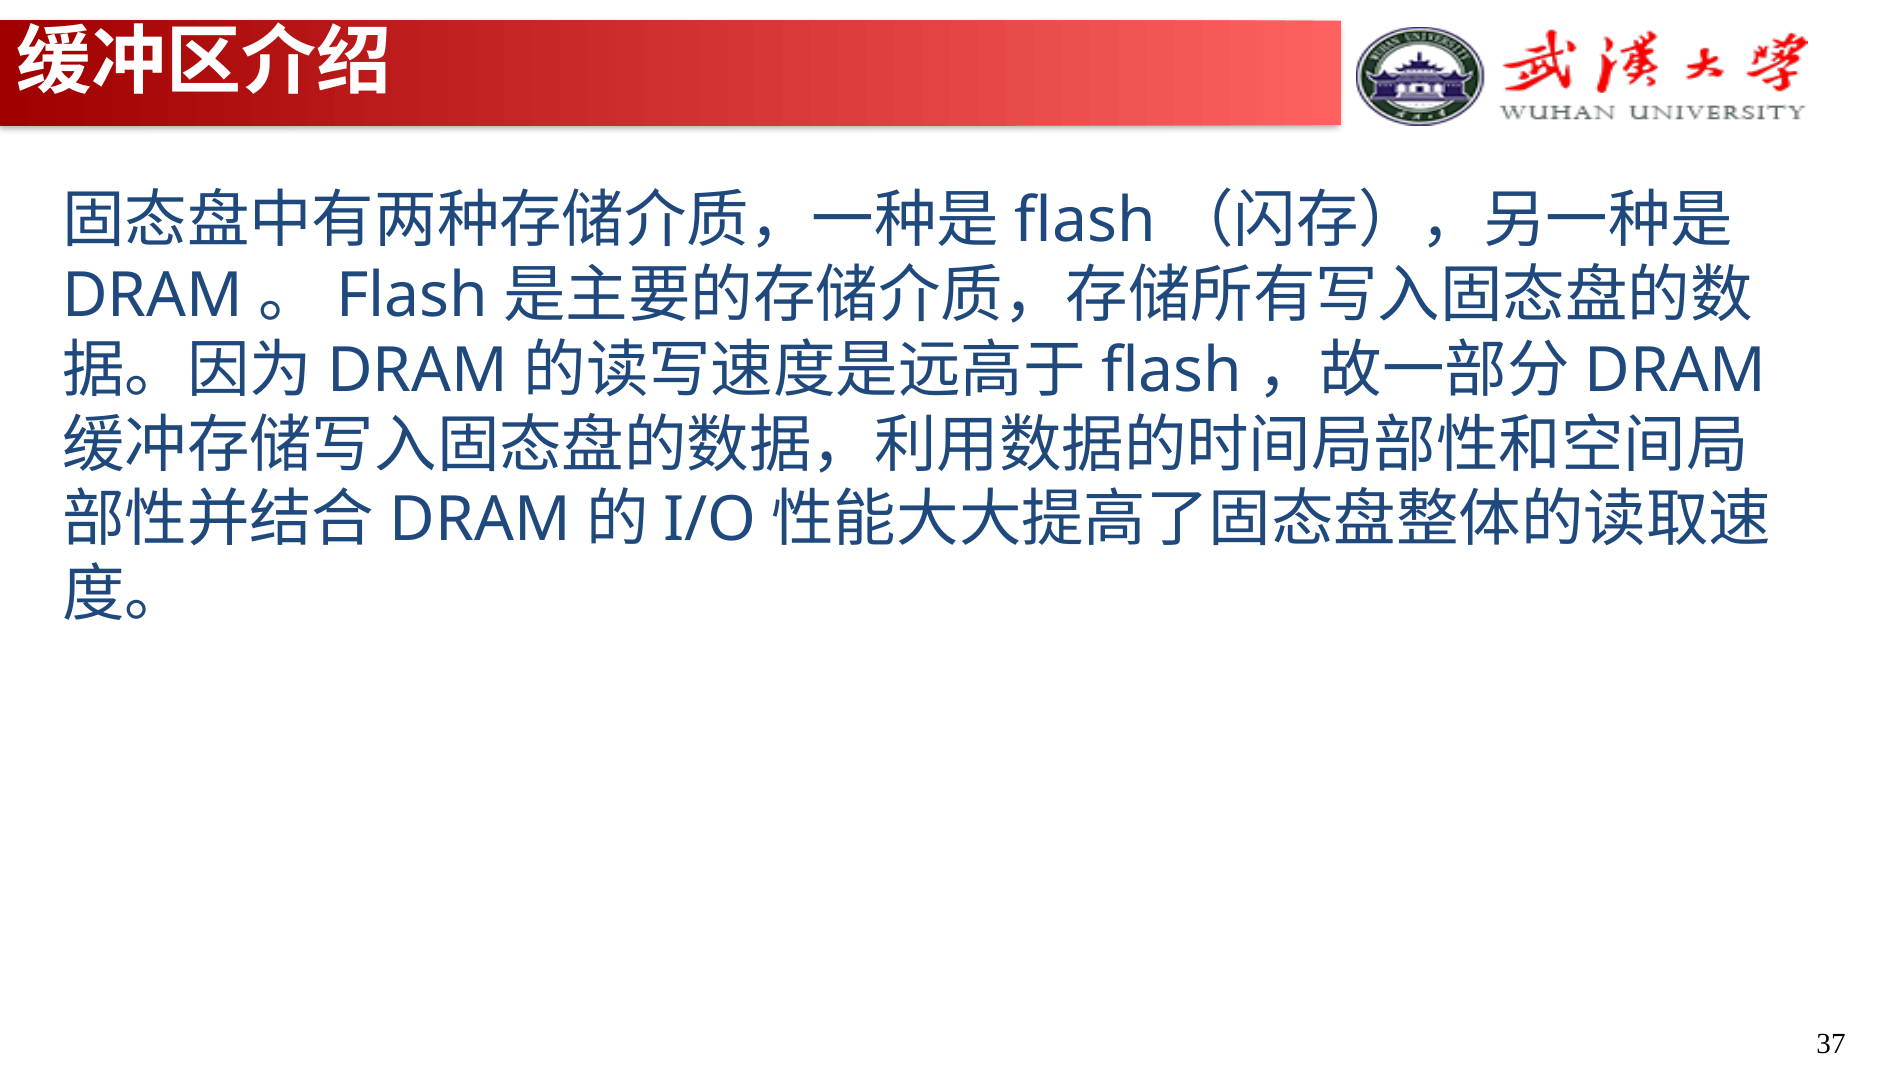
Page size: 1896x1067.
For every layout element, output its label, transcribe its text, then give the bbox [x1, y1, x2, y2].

picture [1356, 102, 1808, 126]
list 固态盘中有两种存储介质，一种是flash（闪存），另一种是DRAM。Flash是主要的存储介质，存储所有写入固态盘的数据。因为DRAM的读写速度是远高于flash，故一部分DRAM缓冲存储写入固态盘的数据，利用数据的时间局部性和空间局部性并结合DRAM的I/O性能大大提高了固态盘整体的读取速度。 [61, 178, 1808, 970]
title 缓冲区介绍 [16, 12, 1880, 102]
